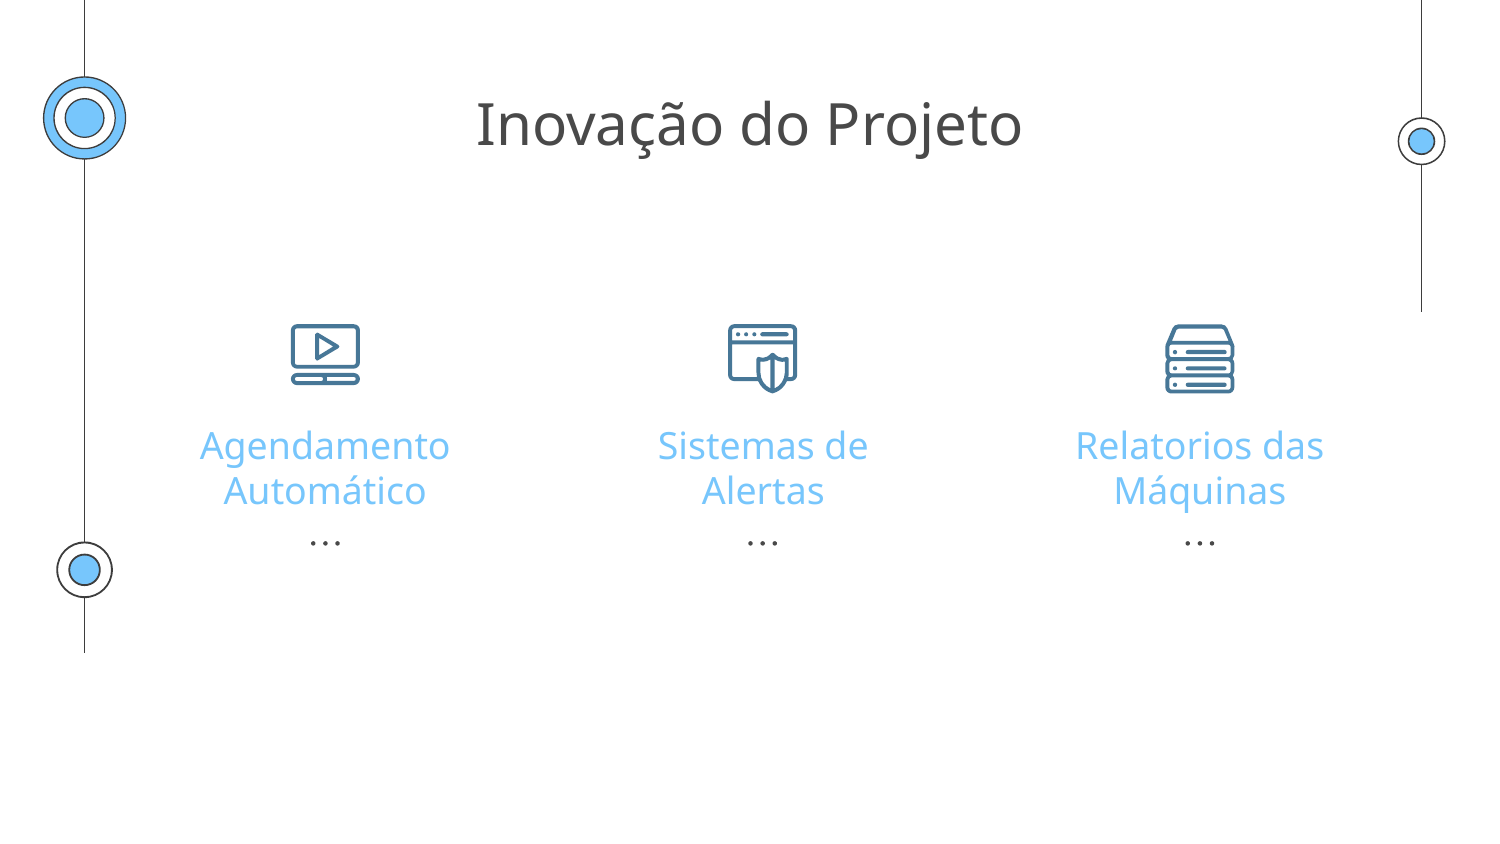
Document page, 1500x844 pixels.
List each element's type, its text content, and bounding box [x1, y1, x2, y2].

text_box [1165, 324, 1235, 394]
subtitle Relatorios das Máquinas [1055, 407, 1345, 462]
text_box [727, 323, 798, 394]
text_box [290, 323, 361, 386]
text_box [747, 540, 778, 546]
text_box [1185, 540, 1215, 546]
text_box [310, 540, 340, 546]
text_box Inovação do Projeto [257, 72, 1243, 171]
subtitle Agendamento Automático [180, 407, 471, 462]
subtitle Sistemas de Alertas [618, 407, 909, 462]
